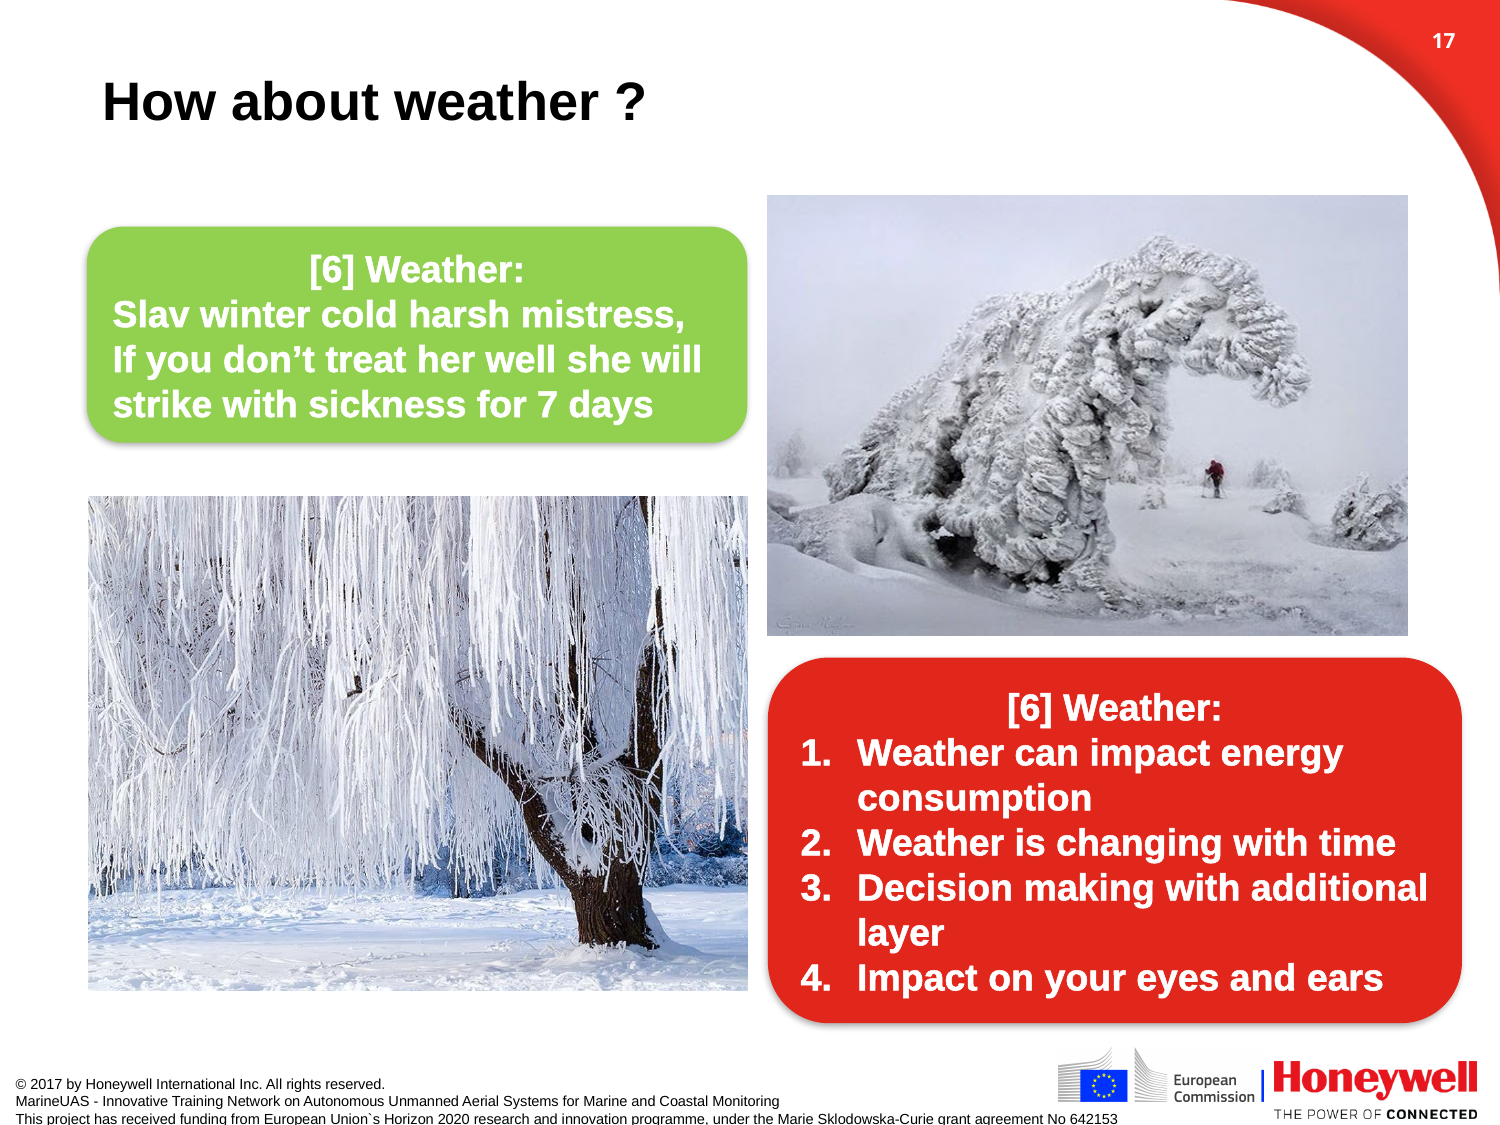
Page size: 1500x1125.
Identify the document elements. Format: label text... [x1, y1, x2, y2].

picture [1058, 1047, 1264, 1102]
picture [1274, 1061, 1477, 1119]
title How about weather ? [86, 58, 1347, 141]
text_box [6] Weather: Slav winter cold harsh mistress, If you don’t treat her well she will strike with sickness for 7 days [86, 226, 748, 443]
picture [767, 0, 1500, 637]
picture [87, 496, 748, 991]
slide_number 16 [1416, 0, 1500, 83]
text_box [6] Weather: Weather can impact energy consumption Weather is changing with time Decision making with additional layer Impact on your eyes and ears [767, 657, 1462, 1024]
